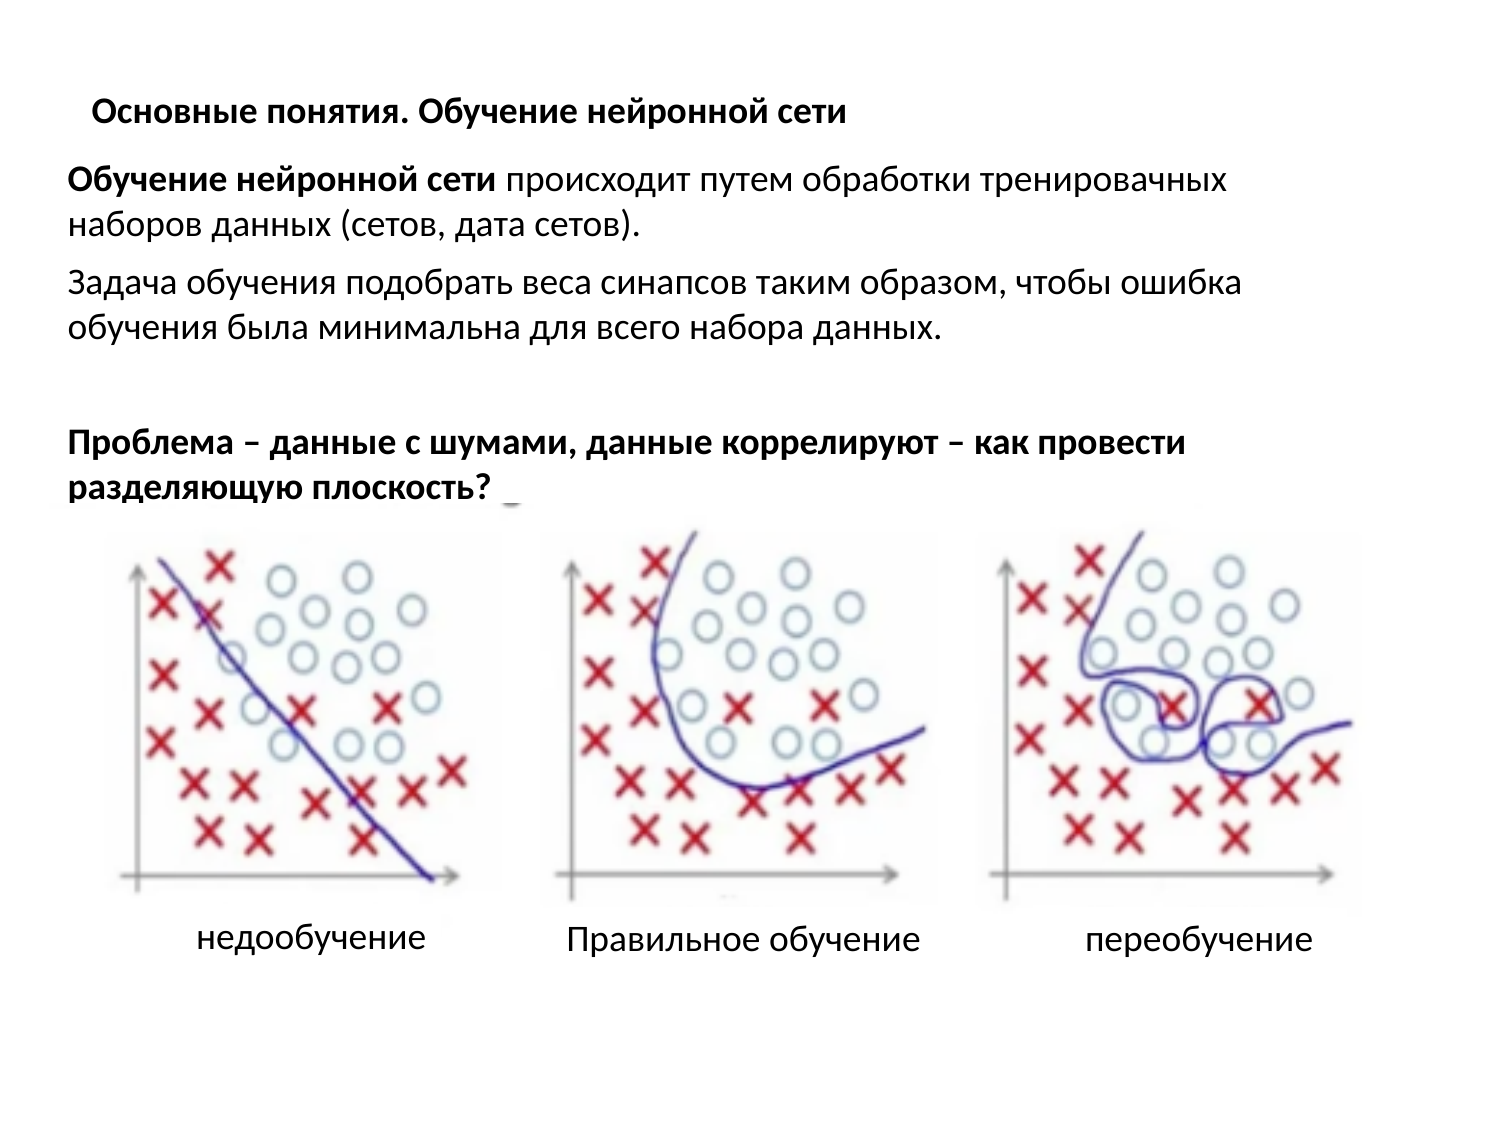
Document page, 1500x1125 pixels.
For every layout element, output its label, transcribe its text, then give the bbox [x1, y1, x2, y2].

title Основные понятия. Обучение нейронной сети [76, 56, 1427, 161]
text_box Обучение нейронной сети происходит путем обработки тренировачных наборов данных (сетов, дата сетов). Задача обучения подобрать веса синапсов таким образом, чтобы ошибка обучения была минимальна для всего набора данных. Проблема – данные с шумами, данные коррелируют – как провести разделяющую плоскость? [53, 146, 1376, 501]
picture [49, 503, 1491, 968]
